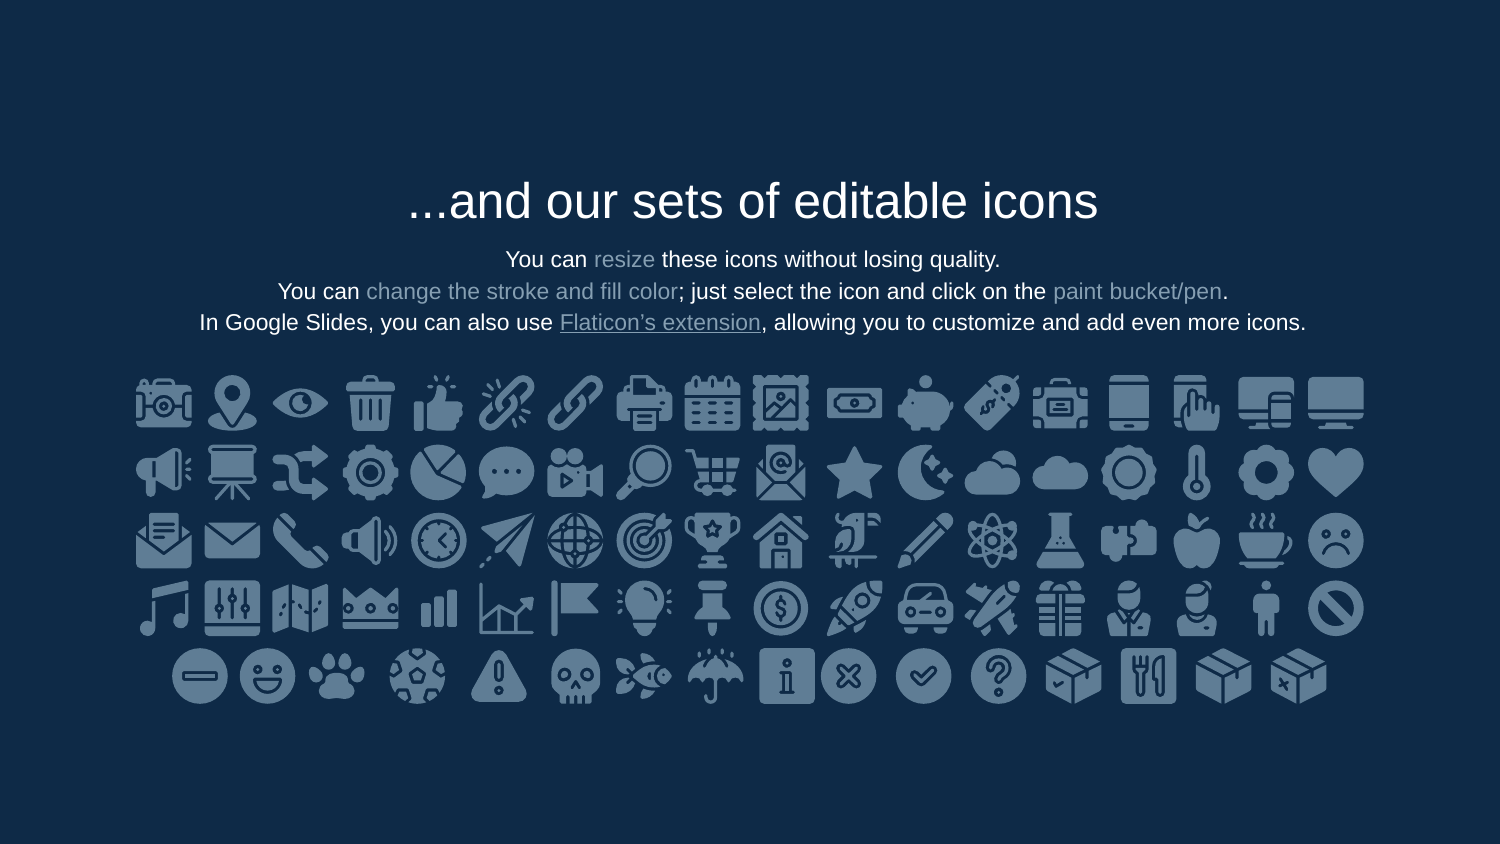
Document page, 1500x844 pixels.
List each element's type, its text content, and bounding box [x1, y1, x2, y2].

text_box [616, 580, 673, 637]
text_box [410, 512, 467, 569]
text_box [478, 446, 535, 499]
text_box [1308, 447, 1364, 498]
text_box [551, 580, 600, 637]
text_box [207, 444, 257, 501]
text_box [759, 647, 816, 705]
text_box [135, 512, 192, 569]
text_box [204, 522, 261, 559]
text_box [895, 647, 952, 705]
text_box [970, 647, 1027, 705]
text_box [753, 580, 809, 636]
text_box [420, 589, 458, 628]
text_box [410, 444, 468, 501]
text_box [963, 375, 1020, 431]
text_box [684, 512, 741, 569]
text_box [820, 647, 877, 705]
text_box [1100, 444, 1158, 501]
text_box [1109, 374, 1149, 431]
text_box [1195, 648, 1252, 704]
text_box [826, 387, 883, 419]
list You can resize these icons without losing quality. You can change the stroke and fill color; just select the icon and click on the paint bucket/pen. In Google Slides, you can also use Flaticon’s extension, allowing you to customize and add even more icons. [135, 264, 1371, 344]
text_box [551, 648, 601, 704]
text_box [204, 580, 261, 637]
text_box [1175, 580, 1218, 637]
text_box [345, 374, 396, 431]
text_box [547, 512, 604, 569]
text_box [477, 374, 536, 432]
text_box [1045, 648, 1102, 704]
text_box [135, 447, 192, 498]
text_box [547, 447, 604, 498]
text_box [897, 444, 954, 501]
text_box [616, 512, 673, 569]
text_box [341, 515, 400, 566]
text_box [1100, 519, 1157, 562]
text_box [1172, 512, 1222, 569]
text_box [479, 582, 534, 635]
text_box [687, 647, 744, 705]
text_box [694, 580, 731, 637]
text_box [826, 446, 883, 499]
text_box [1120, 647, 1177, 705]
text_box [1032, 455, 1089, 490]
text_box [1106, 580, 1152, 637]
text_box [342, 587, 399, 630]
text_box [1238, 376, 1295, 430]
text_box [413, 374, 465, 432]
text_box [342, 444, 399, 501]
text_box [1307, 512, 1364, 569]
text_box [1032, 377, 1089, 429]
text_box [897, 512, 955, 569]
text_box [897, 374, 954, 431]
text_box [271, 512, 330, 569]
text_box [684, 374, 741, 431]
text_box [966, 512, 1019, 569]
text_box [1035, 580, 1085, 637]
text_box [272, 444, 329, 501]
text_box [1036, 512, 1085, 569]
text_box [207, 374, 258, 431]
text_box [478, 512, 536, 569]
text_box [468, 649, 529, 703]
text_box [1173, 374, 1220, 431]
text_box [897, 582, 954, 634]
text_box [964, 450, 1021, 495]
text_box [1252, 580, 1280, 637]
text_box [546, 374, 605, 432]
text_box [826, 580, 883, 637]
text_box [615, 444, 674, 501]
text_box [272, 388, 329, 418]
title ...and our sets of editable icons [175, 153, 1332, 233]
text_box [963, 580, 1021, 637]
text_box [135, 378, 192, 428]
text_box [756, 444, 806, 501]
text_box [307, 652, 366, 700]
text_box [616, 374, 673, 431]
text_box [752, 512, 810, 569]
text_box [1182, 444, 1211, 501]
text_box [272, 583, 329, 633]
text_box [752, 374, 809, 431]
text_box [828, 512, 881, 569]
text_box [239, 647, 296, 705]
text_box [171, 647, 228, 705]
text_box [1238, 512, 1295, 569]
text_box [138, 580, 189, 637]
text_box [389, 647, 446, 704]
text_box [1270, 648, 1327, 704]
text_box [684, 448, 741, 497]
text_box [1238, 444, 1295, 501]
text_box [1308, 580, 1364, 637]
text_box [1307, 376, 1364, 430]
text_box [615, 652, 673, 700]
